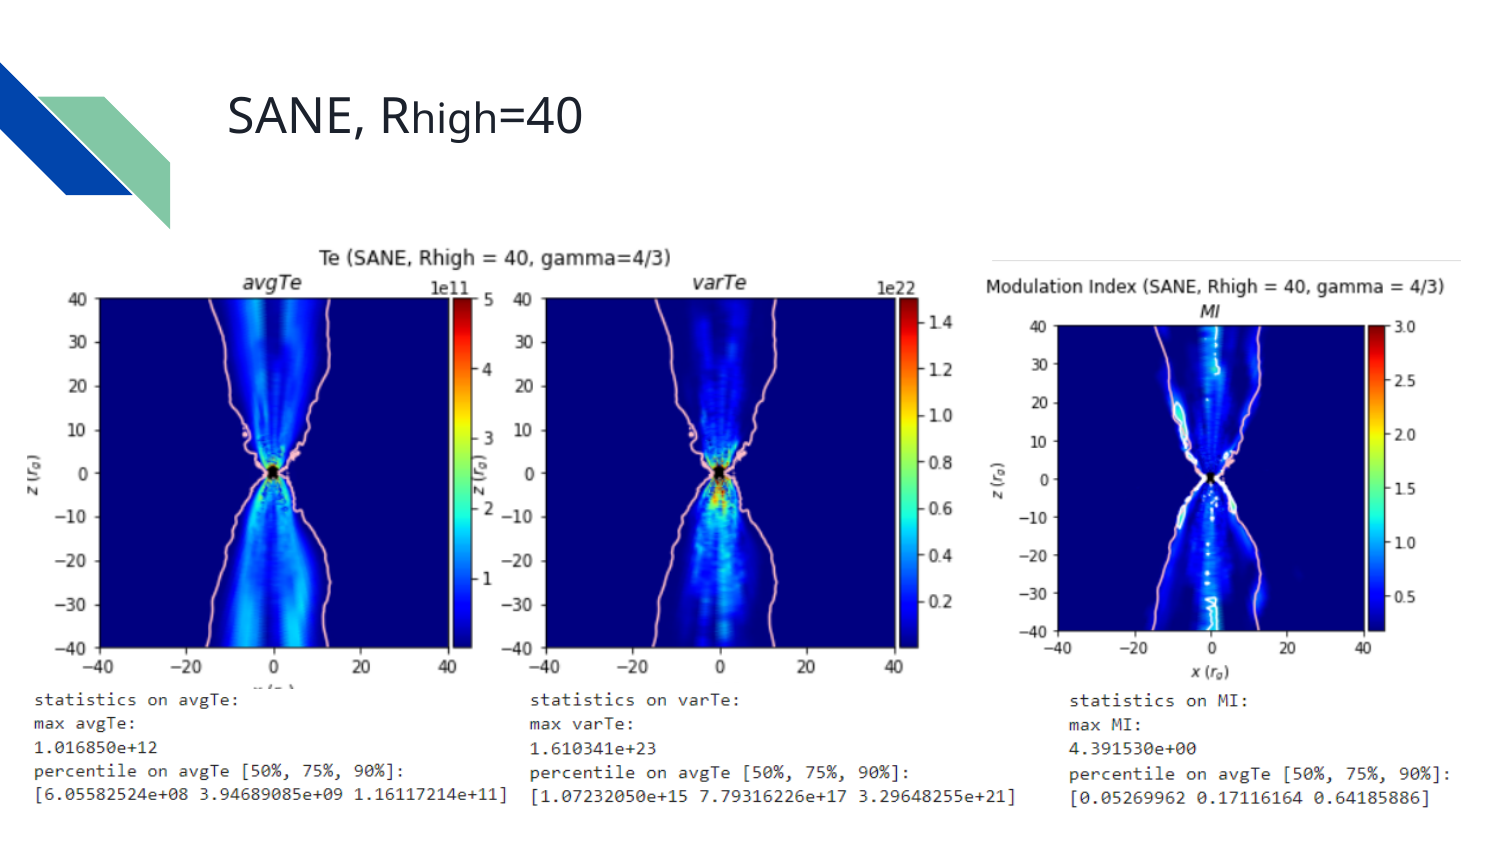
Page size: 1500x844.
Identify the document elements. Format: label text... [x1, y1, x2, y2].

title SANE, Rhigh=40 [212, 64, 1368, 215]
picture [26, 240, 1462, 820]
